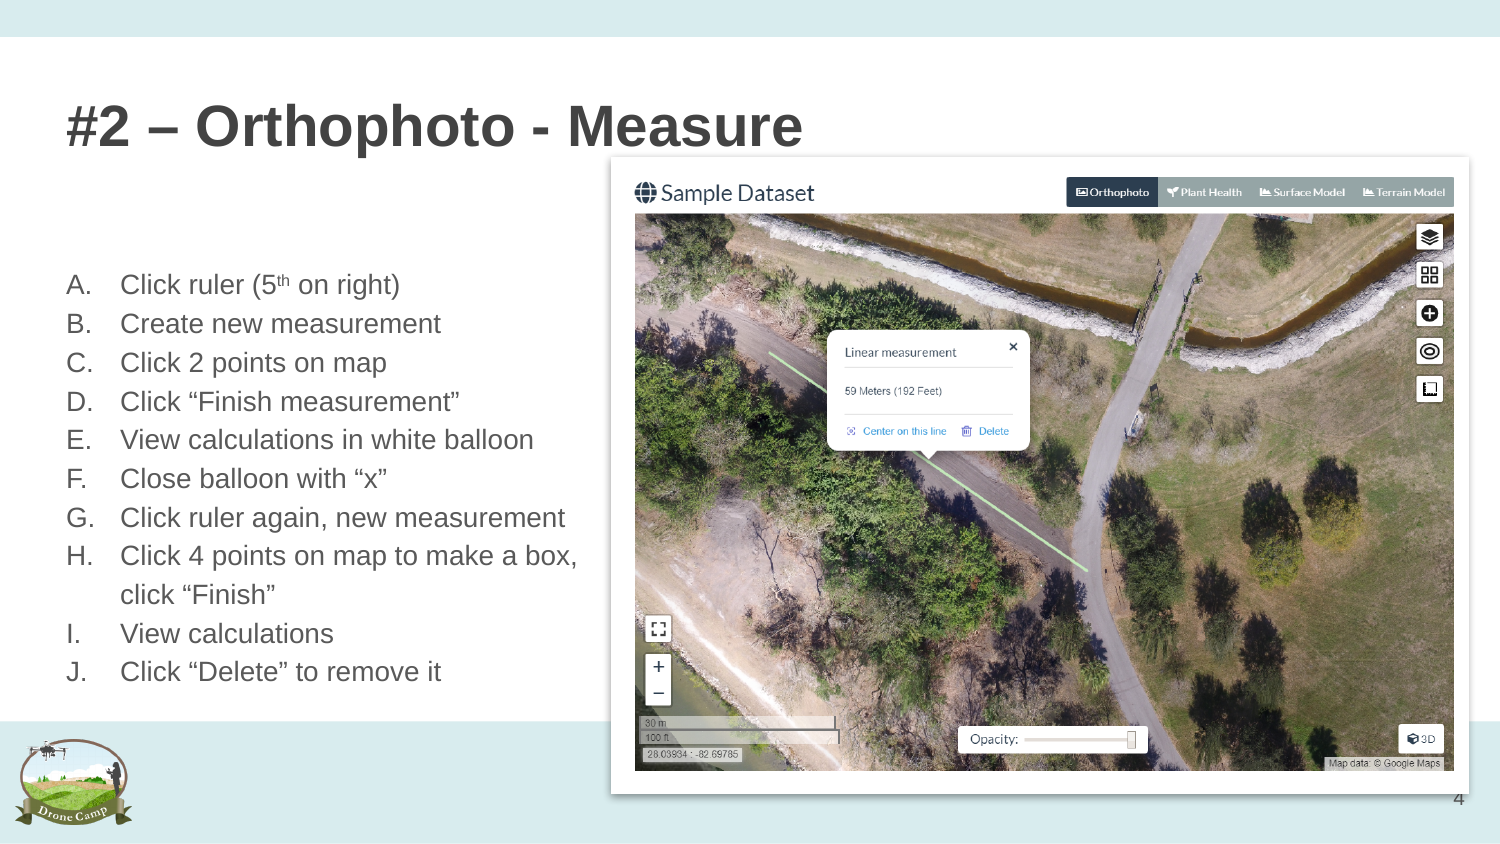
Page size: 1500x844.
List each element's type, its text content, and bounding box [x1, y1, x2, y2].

title #2 – Orthophoto - Measure [51, 72, 1449, 167]
list Click ruler (5th on right) Create new measurement Click 2 points on map Click “Finish measurement” View calculations in white balloon Close balloon with “x” Click ruler again, new measurement Click 4 points on map to make a box, click “Finish” View calculations Click “Delete” to remove it [51, 246, 605, 705]
picture [624, 171, 1455, 780]
picture [15, 739, 132, 825]
slide_number 4 [1389, 764, 1480, 830]
